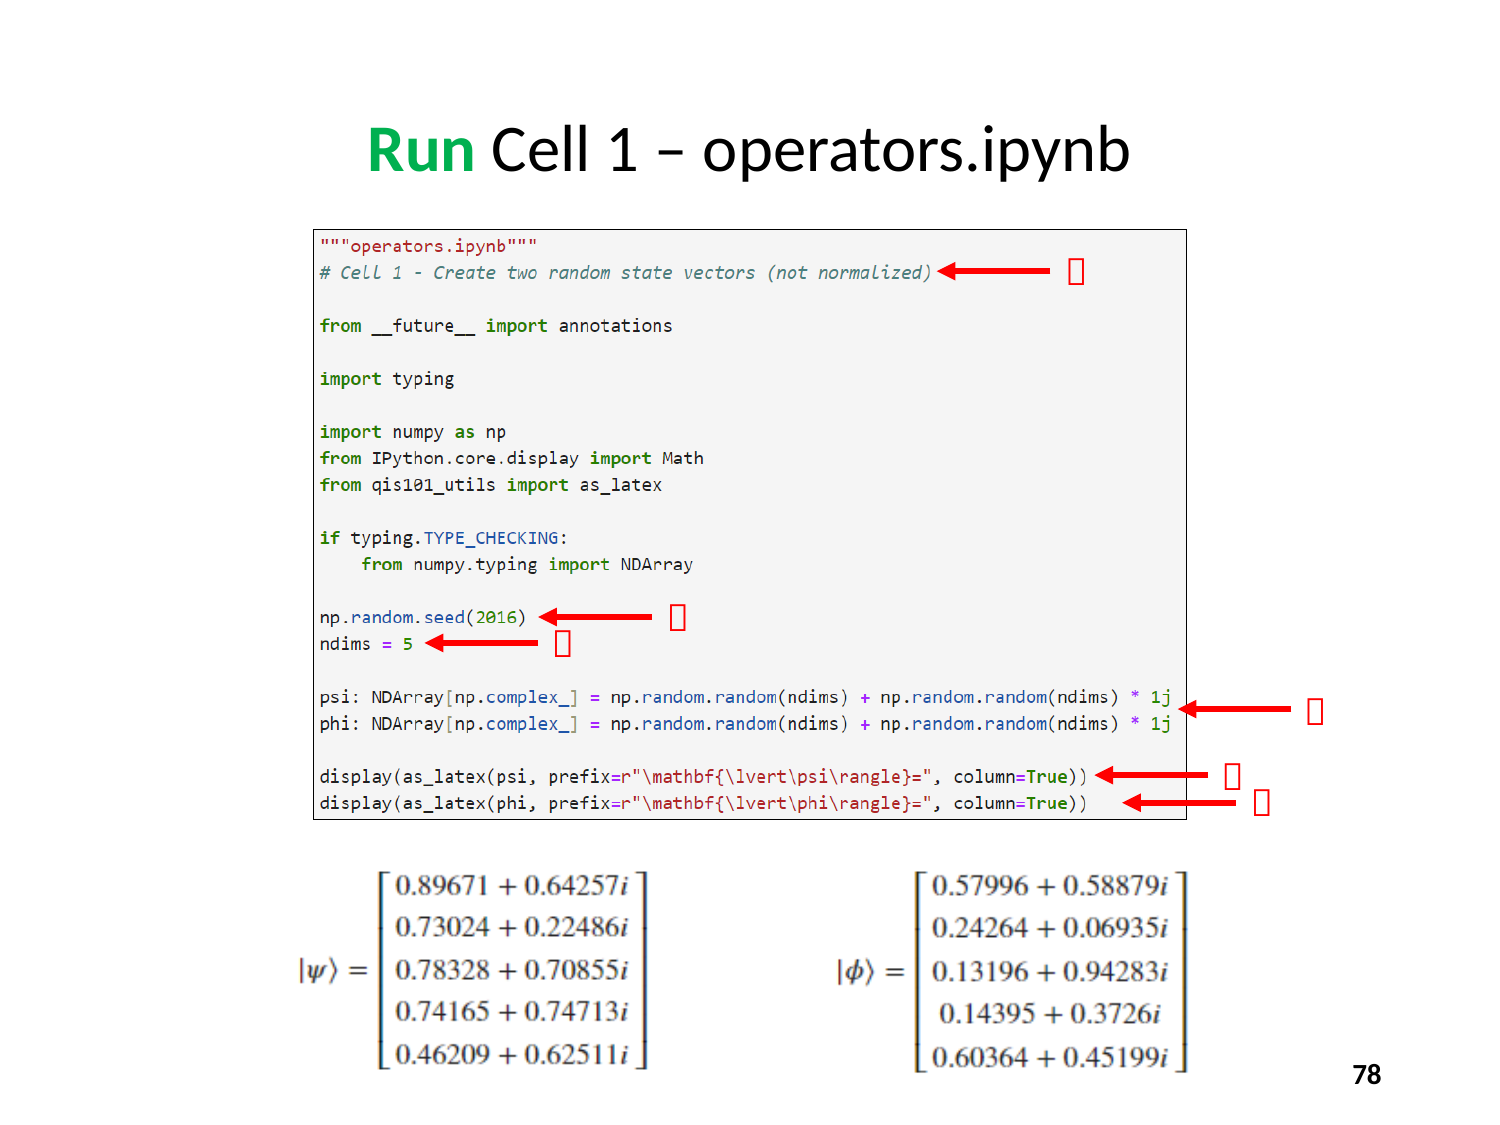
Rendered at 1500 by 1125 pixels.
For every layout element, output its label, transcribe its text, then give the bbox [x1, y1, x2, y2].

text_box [1094, 745, 1270, 806]
picture [828, 861, 1210, 1084]
slide_number 78 [1059, 1042, 1397, 1103]
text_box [1177, 680, 1353, 742]
picture [312, 229, 1187, 820]
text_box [936, 240, 1114, 302]
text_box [538, 586, 715, 648]
title Run Cell 1 – operators.ipynb [103, 59, 1397, 241]
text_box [1122, 771, 1299, 833]
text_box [424, 612, 600, 674]
picture [290, 863, 667, 1077]
